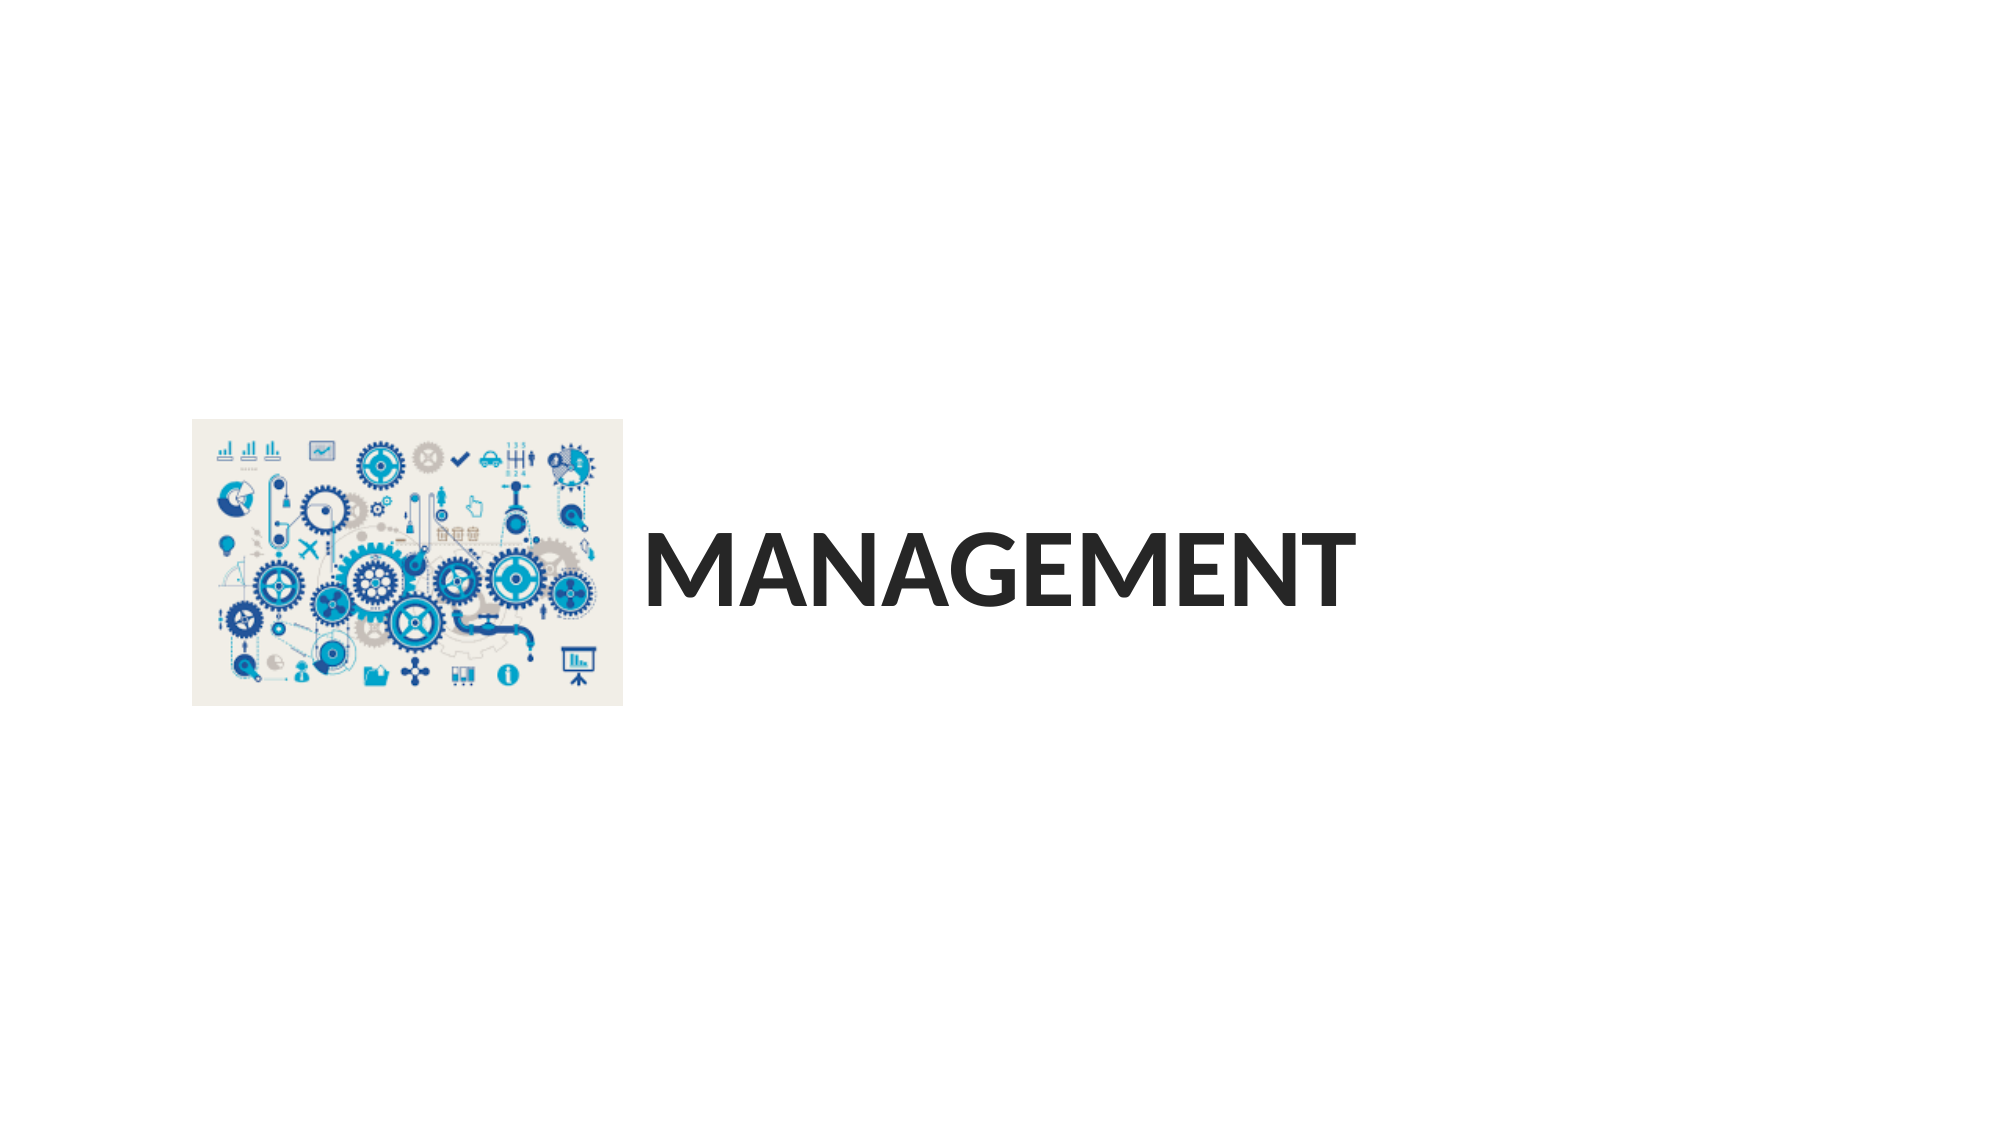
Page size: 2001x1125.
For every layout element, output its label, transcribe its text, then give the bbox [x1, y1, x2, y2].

picture [192, 419, 623, 706]
text_box MANAGEMENT [626, 486, 1374, 637]
